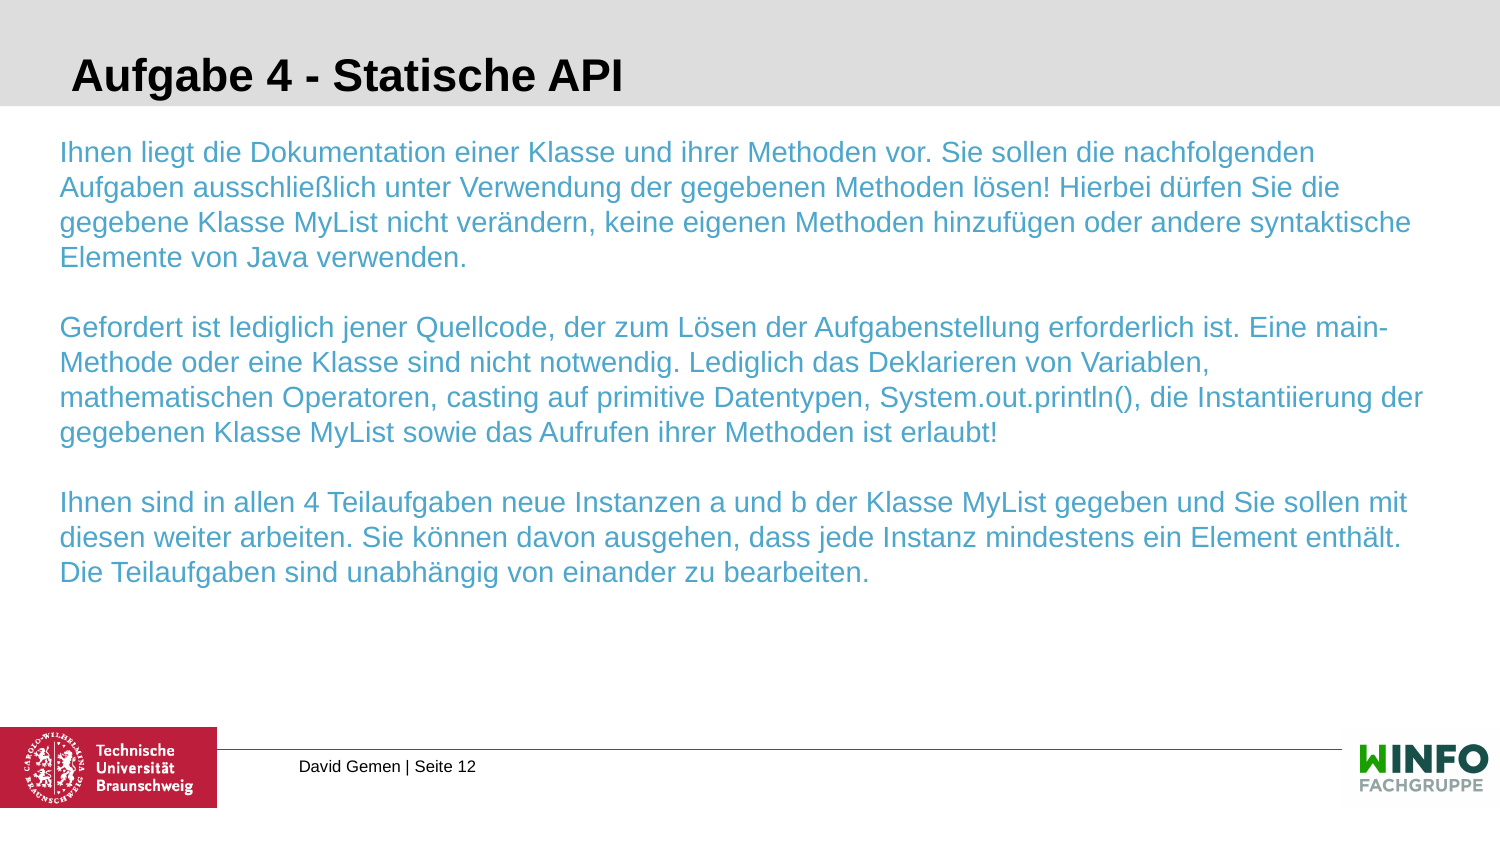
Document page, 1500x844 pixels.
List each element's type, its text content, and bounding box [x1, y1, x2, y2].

picture [0, 727, 217, 808]
title Aufgabe 4 - Statische API [70, 13, 1445, 101]
picture [1342, 727, 1500, 808]
text_box Ihnen liegt die Dokumentation einer Klasse und ihrer Methoden vor. Sie sollen die nachfolgenden Aufgaben ausschließlich unter Verwendung der gegebenen Methoden lösen! Hierbei dürfen Sie die gegebene Klasse MyList nicht verändern, keine eigenen Methoden hinzufügen oder andere syntaktische Elemente von Java verwenden. Gefordert ist lediglich jener Quellcode, der zum Lösen der Aufgabenstellung erforderlich ist. Eine main-Methode oder eine Klasse sind nicht notwendig. Lediglich das Deklarieren von Variablen, mathematischen Operatoren, casting auf primitive Datentypen, System.out.println(), die Instantiierung der gegebenen Klasse MyList sowie das Aufrufen ihrer Methoden ist erlaubt! Ihnen sind in allen 4 Teilaufgaben neue Instanzen a und b der Klasse MyList gegeben und Sie sollen mit diesen weiter arbeiten. Sie können davon ausgehen, dass jede Instanz mindestens ein Element enthält. Die Teilaufgaben sind unabhängig von einander zu bearbeiten. [44, 118, 1445, 604]
